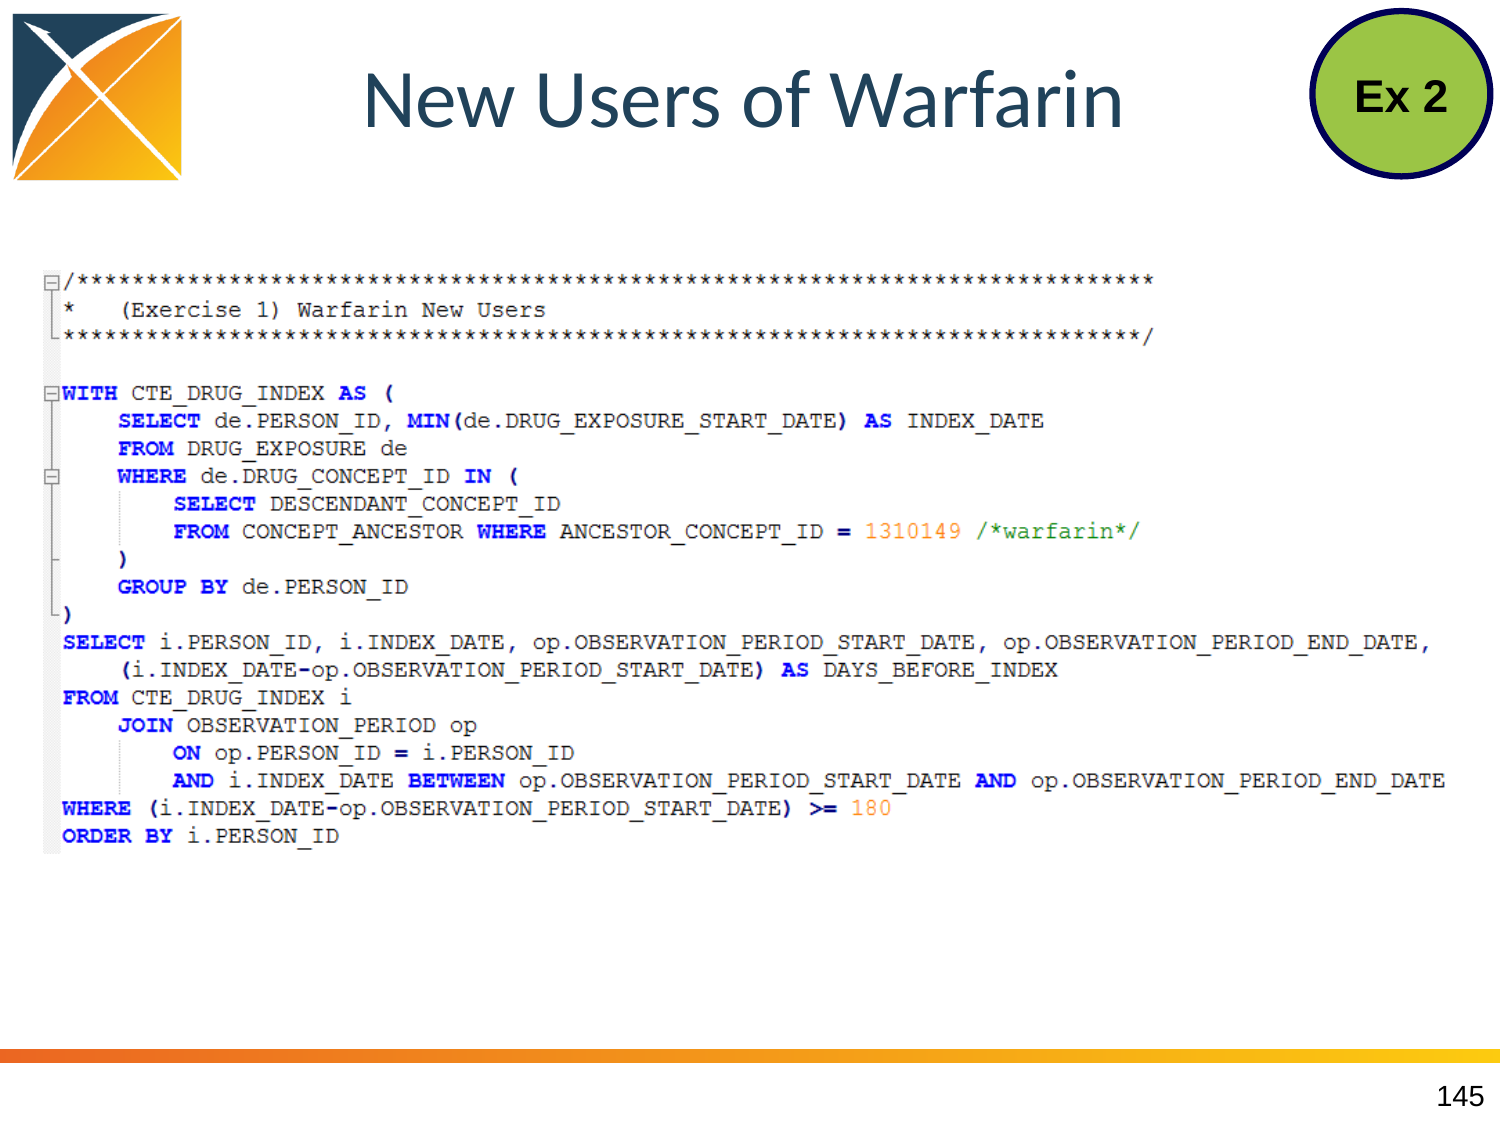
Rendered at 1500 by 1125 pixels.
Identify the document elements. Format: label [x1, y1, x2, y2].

title [187, 24, 1300, 163]
picture [43, 270, 1457, 855]
picture [0, 0, 206, 200]
slide_number [1149, 1065, 1500, 1125]
text_box [1312, 11, 1491, 177]
